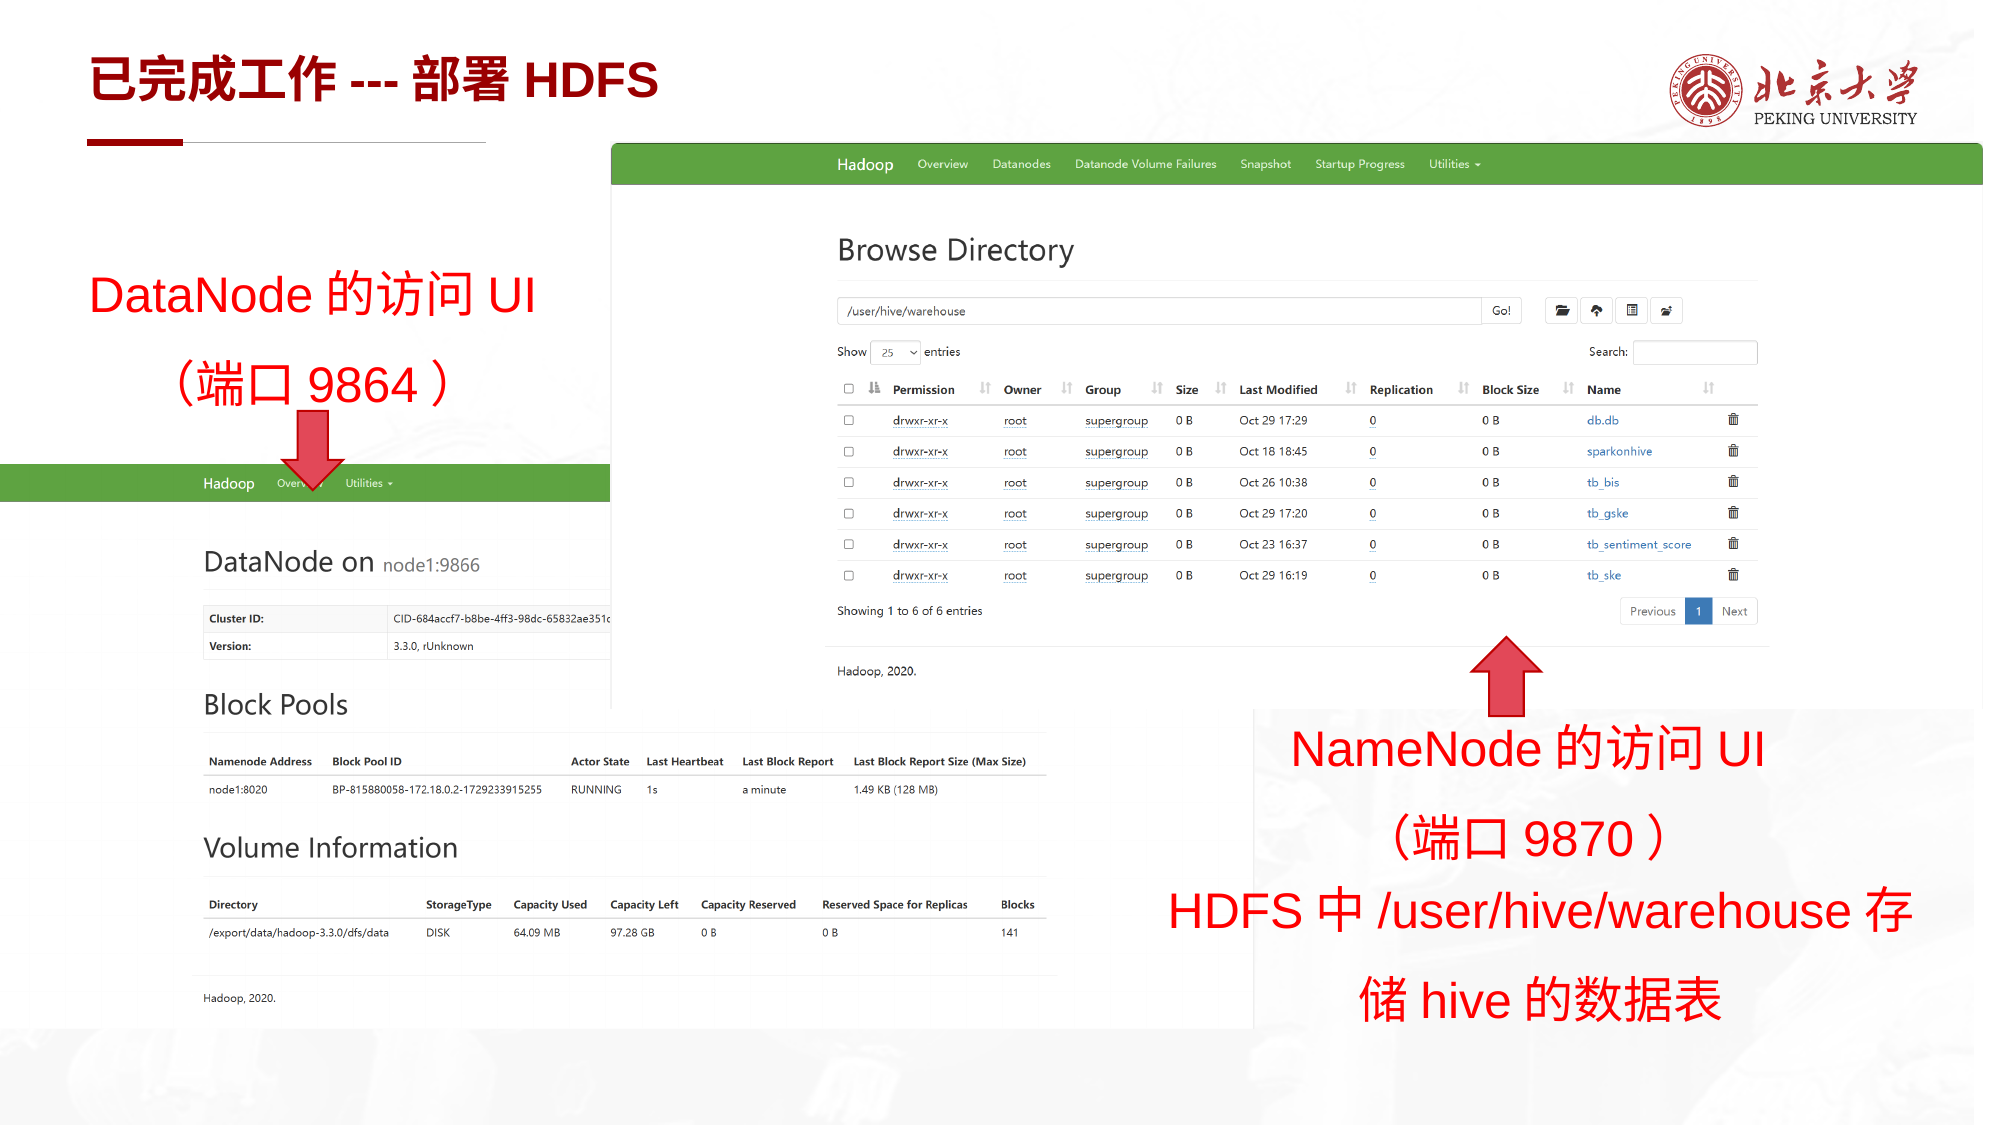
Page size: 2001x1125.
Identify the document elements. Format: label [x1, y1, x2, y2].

text_box [1669, 54, 1918, 128]
picture [0, 0, 1983, 1125]
